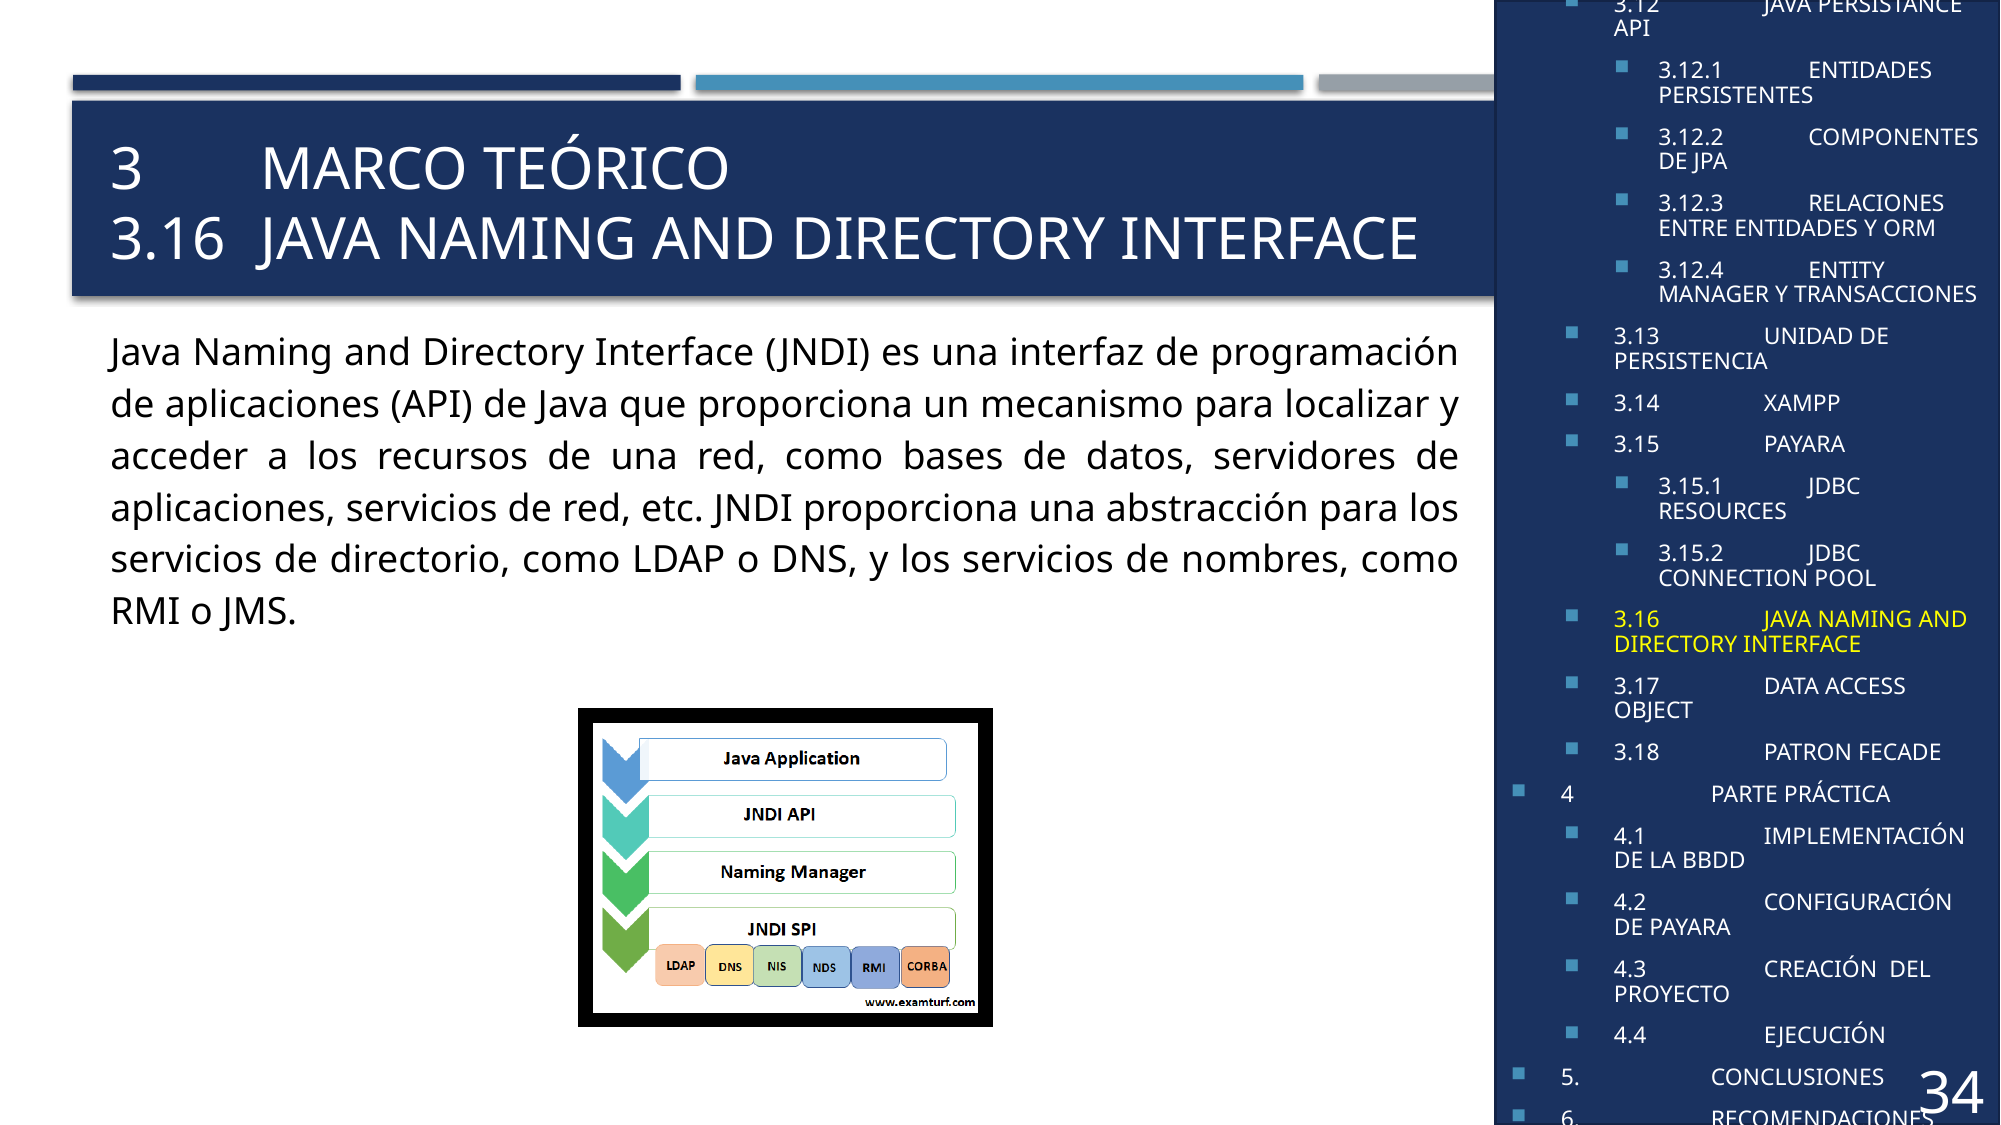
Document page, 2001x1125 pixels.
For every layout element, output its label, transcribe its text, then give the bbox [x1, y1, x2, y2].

picture [592, 722, 979, 1014]
text_box 3.12 JAVA PERSISTANCE API 3.12.1 ENTIDADES PERSISTENTES 3.12.2 COMPONENTES DE JPA 3.12.3 RELACIONES ENTRE ENTIDADES Y ORM 3.12.4 ENTITY MANAGER Y TRANSACCIONES 3.13 UNIDAD DE PERSISTENCIA 3.14 XAMPP 3.15 PAYARA 3.15.1 JDBC RESOURCES 3.15.2 JDBC CONNECTION POOL 3.16 JAVA NAMING AND DIRECTORY INTERFACE 3.17 DATA ACCESS OBJECT 3.18 PATRON FECADE 4 PARTE PRÁCTICA 4.1 IMPLEMENTACIÓN DE LA BBDD 4.2 CONFIGURACIÓN DE PAYARA 4.3 CREACIÓN DEL PROYECTO 4.4 EJECUCIÓN 5. CONCLUSIONES 6. RECOMENDACIONES [1494, 0, 2000, 1125]
slide_number 34 [1827, 1065, 2000, 1125]
list Java Naming and Directory Interface (JNDI) es una interfaz de programación de aplicaciones (API) de Java que proporciona un mecanismo para localizar y acceder a los recursos de una red, como bases de datos, servidores de aplicaciones, servicios de red, etc. JNDI proporciona una abstracción para los servicios de directorio, como LDAP o DNS, y los servicios de nombres, como RMI o JMS. [95, 313, 1476, 641]
title 3 MARCO TEÓRICO 3.16 JAVA NAMING AND DIRECTORY INTERFACE [95, 112, 1494, 279]
